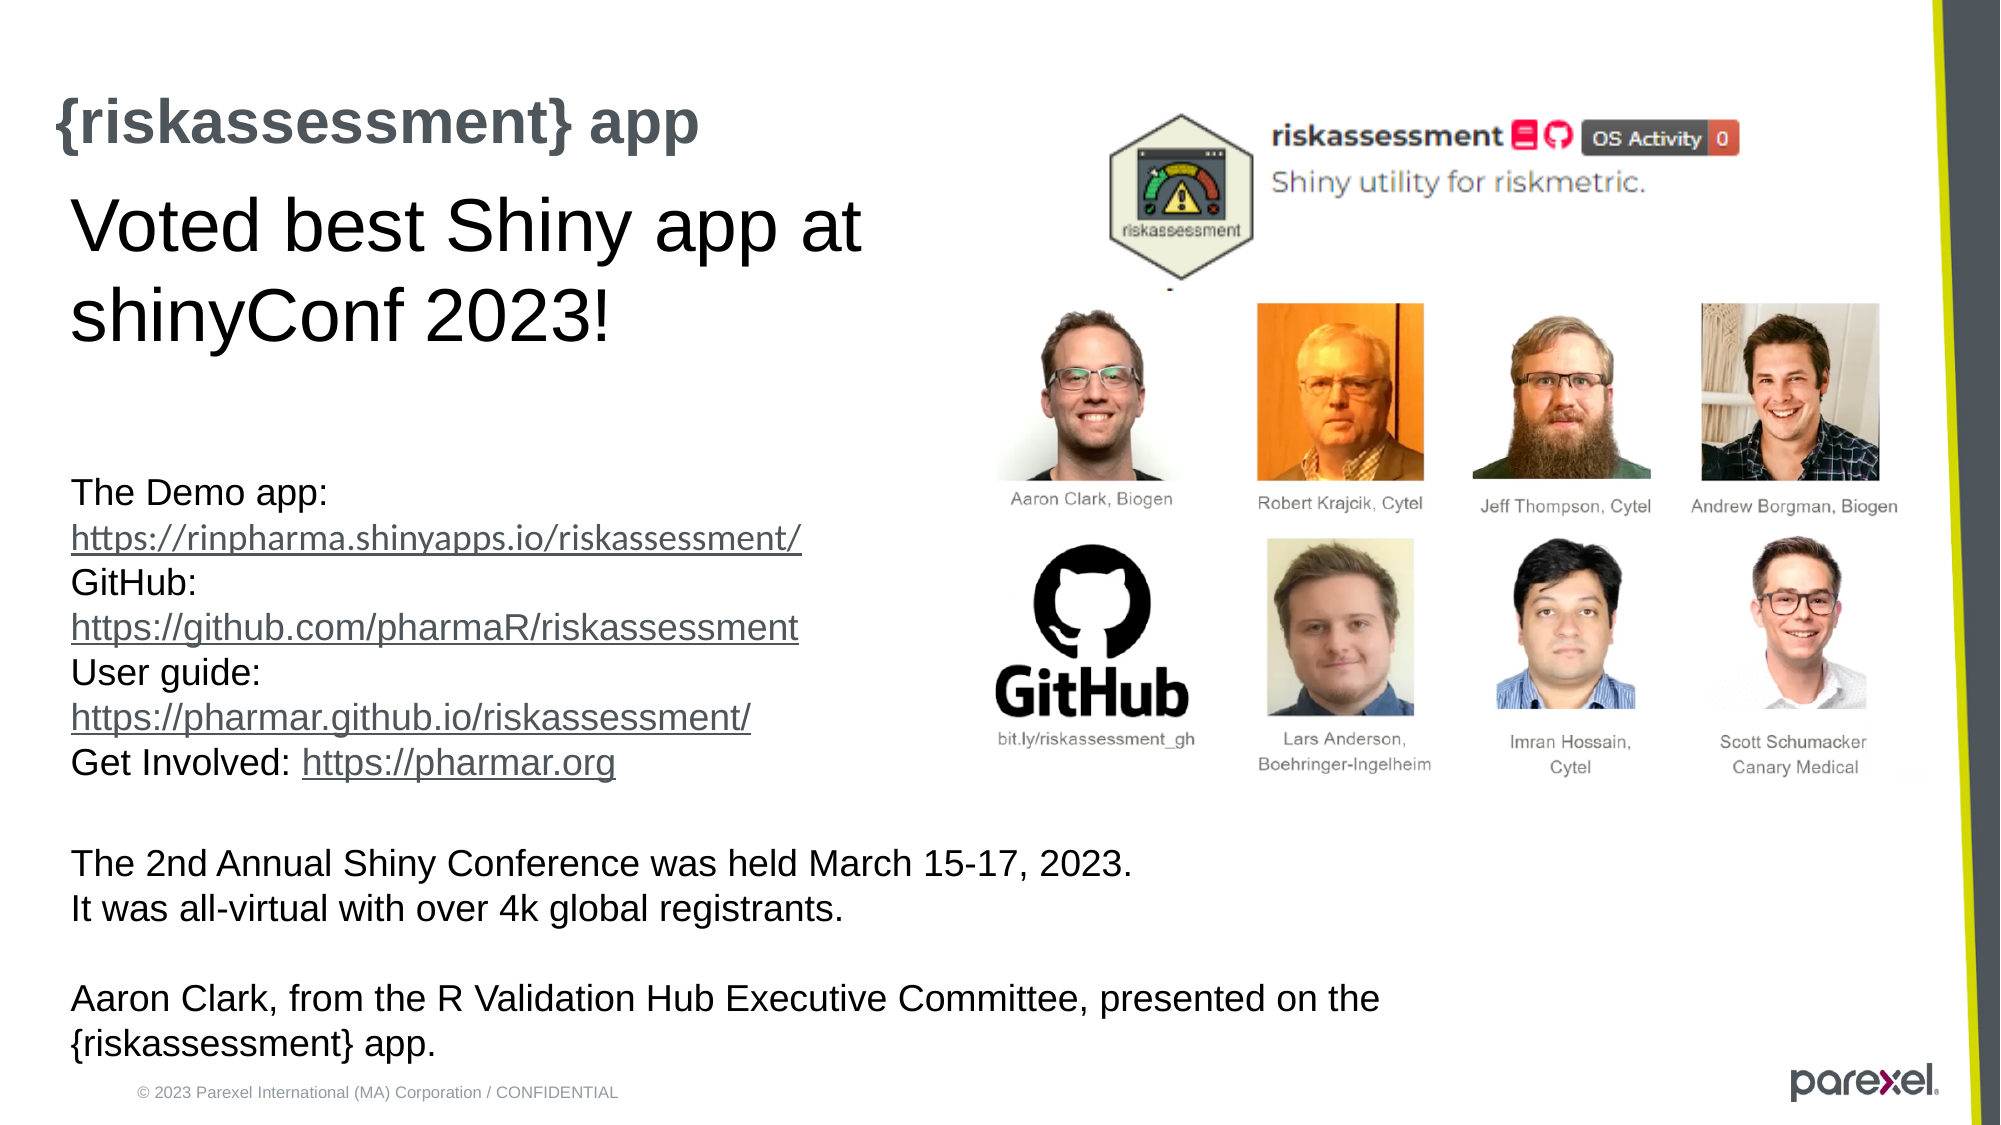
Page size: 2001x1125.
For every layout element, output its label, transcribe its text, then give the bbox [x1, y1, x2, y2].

title {riskassessment} app [55, 57, 1467, 157]
text_box The 2nd Annual Shiny Conference was held March 15-17, 2023. It was all-virtual with over 4k global registrants. Aaron Clark, from the R Validation Hub Executive Committee, presented on the {riskassessment} app. [55, 786, 1533, 1072]
picture [956, 0, 2000, 1125]
text_box Voted best Shiny app at shinyConf 2023! The Demo app: https://rinpharma.shinyapps.io/riskassessment/ GitHub: https://github.com/pharmaR/riskassessment User guide: https://pharmar.github.io/riskassessment/ Get Involved: https://pharmar.org [55, 169, 947, 786]
